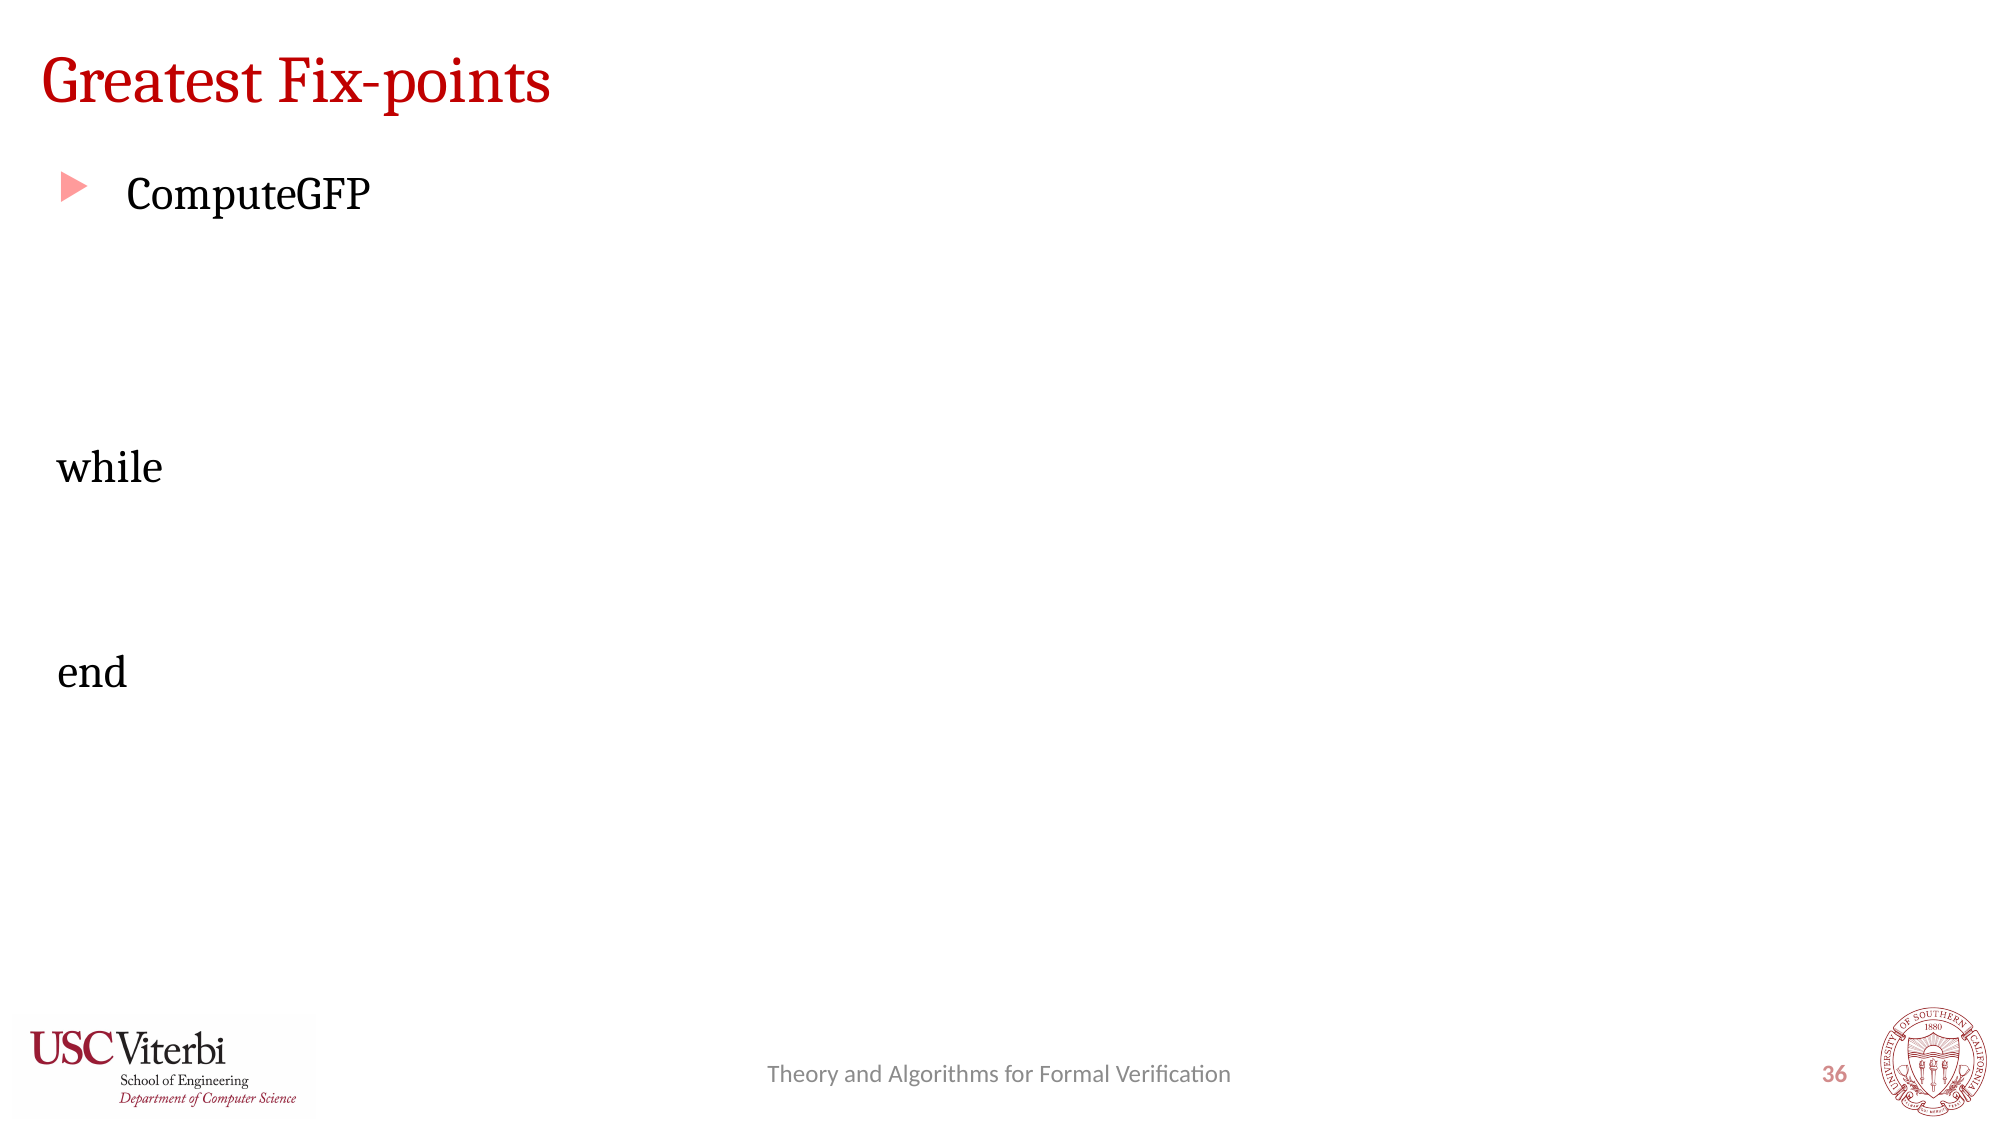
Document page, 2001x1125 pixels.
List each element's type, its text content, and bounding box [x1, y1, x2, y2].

title Greatest Fix-points [27, 12, 1947, 150]
picture [12, 1014, 316, 1119]
footer Theory and Algorithms for Formal Verification [662, 1042, 1338, 1103]
slide_number 36 [1684, 1042, 1863, 1103]
picture [1879, 1002, 1988, 1119]
